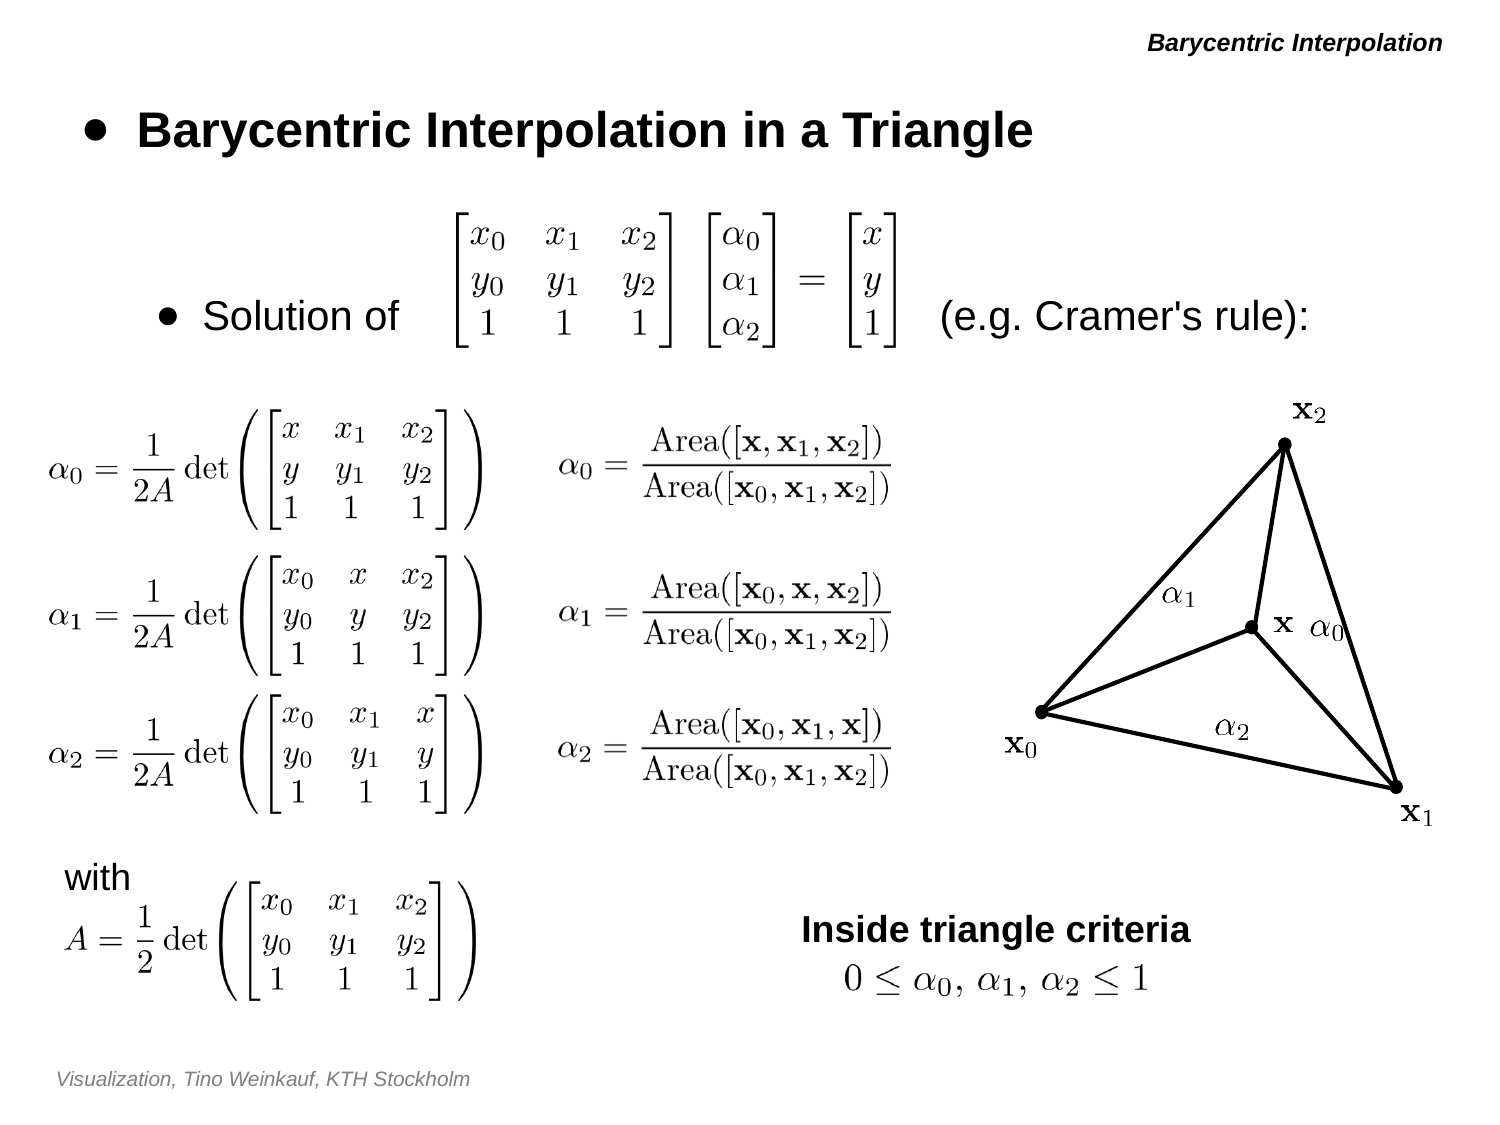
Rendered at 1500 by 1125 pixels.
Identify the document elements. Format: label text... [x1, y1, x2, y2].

picture [1215, 719, 1248, 740]
picture [845, 964, 1147, 998]
picture [558, 572, 891, 652]
picture [49, 409, 482, 530]
picture [1309, 620, 1343, 641]
picture [49, 693, 482, 814]
text_box Inside triangle criteria [758, 897, 1234, 958]
list Barycentric Interpolation in a Triangle Solution of (e.g. Cramer's rule): [40, 89, 1460, 1036]
picture [64, 880, 476, 1002]
picture [1400, 805, 1432, 826]
picture [558, 708, 891, 788]
picture [1292, 403, 1325, 423]
picture [558, 425, 891, 505]
picture [456, 212, 896, 348]
picture [1273, 616, 1293, 632]
picture [49, 555, 482, 676]
picture [1162, 586, 1195, 607]
text_box with [0, 845, 212, 906]
picture [1003, 737, 1037, 759]
title Barycentric Interpolation [237, 18, 1460, 67]
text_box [1036, 439, 1402, 793]
